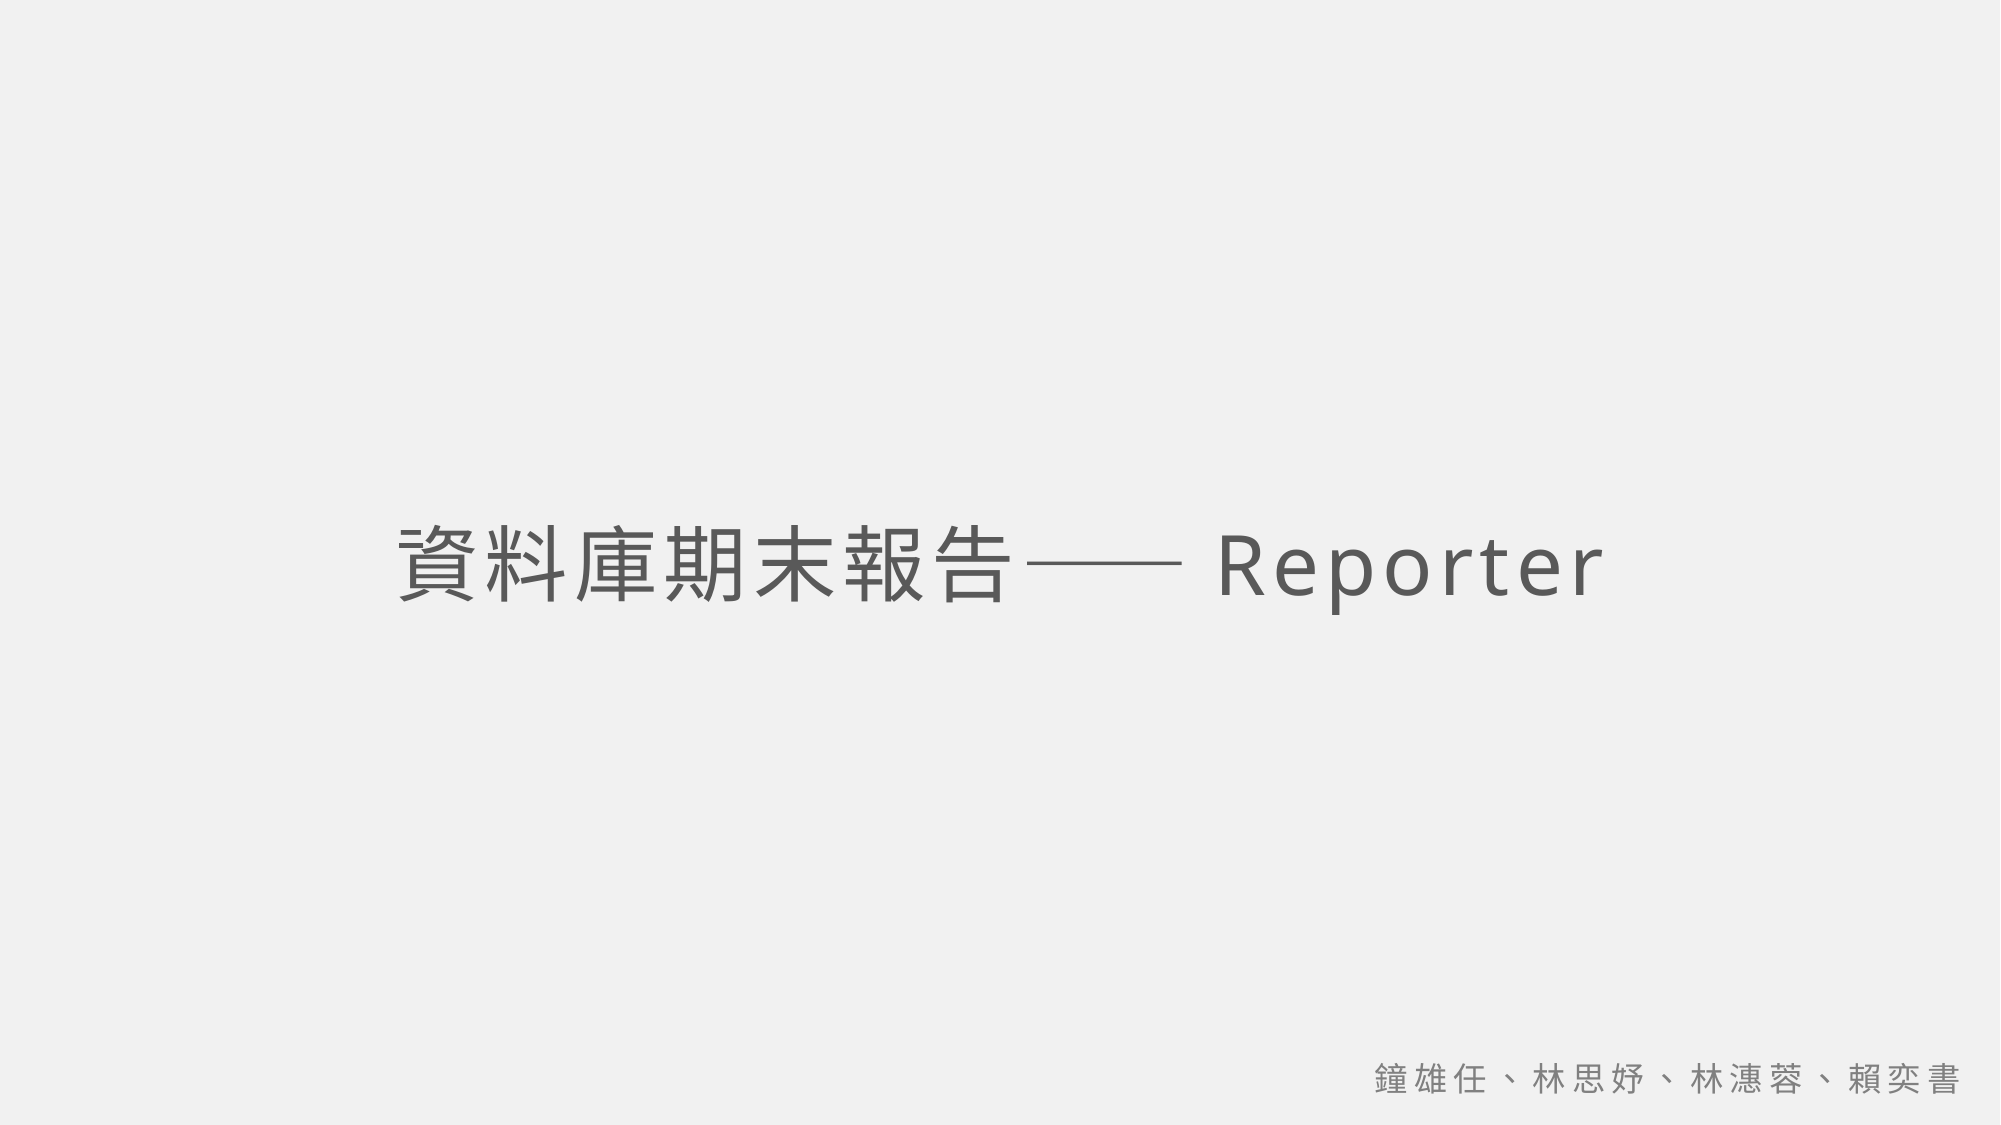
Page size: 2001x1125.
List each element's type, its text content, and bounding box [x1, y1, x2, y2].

text_box 資料庫期末報告——Reporter [380, 504, 1620, 620]
text_box 鐘雄任、林思妤、林潓蓉、賴奕書 [1360, 1050, 1989, 1106]
